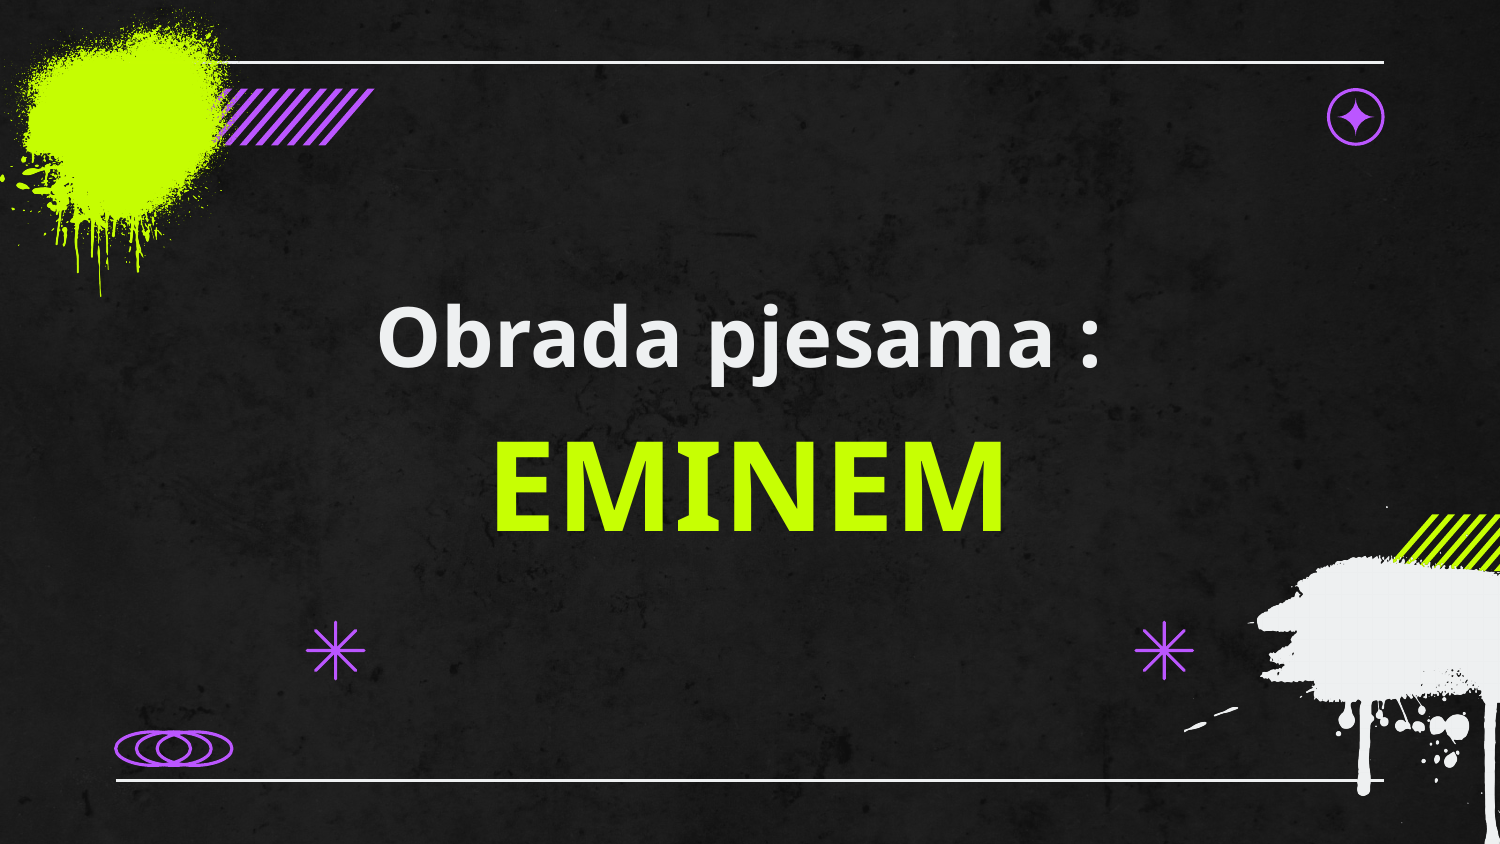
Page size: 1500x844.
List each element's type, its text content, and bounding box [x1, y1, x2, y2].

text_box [1328, 89, 1384, 145]
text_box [115, 731, 233, 766]
picture [1184, 506, 1500, 844]
title Obrada pjesama : EMINEM [274, 154, 1226, 572]
text_box [1135, 622, 1193, 679]
picture [0, 0, 253, 297]
text_box [307, 622, 365, 679]
